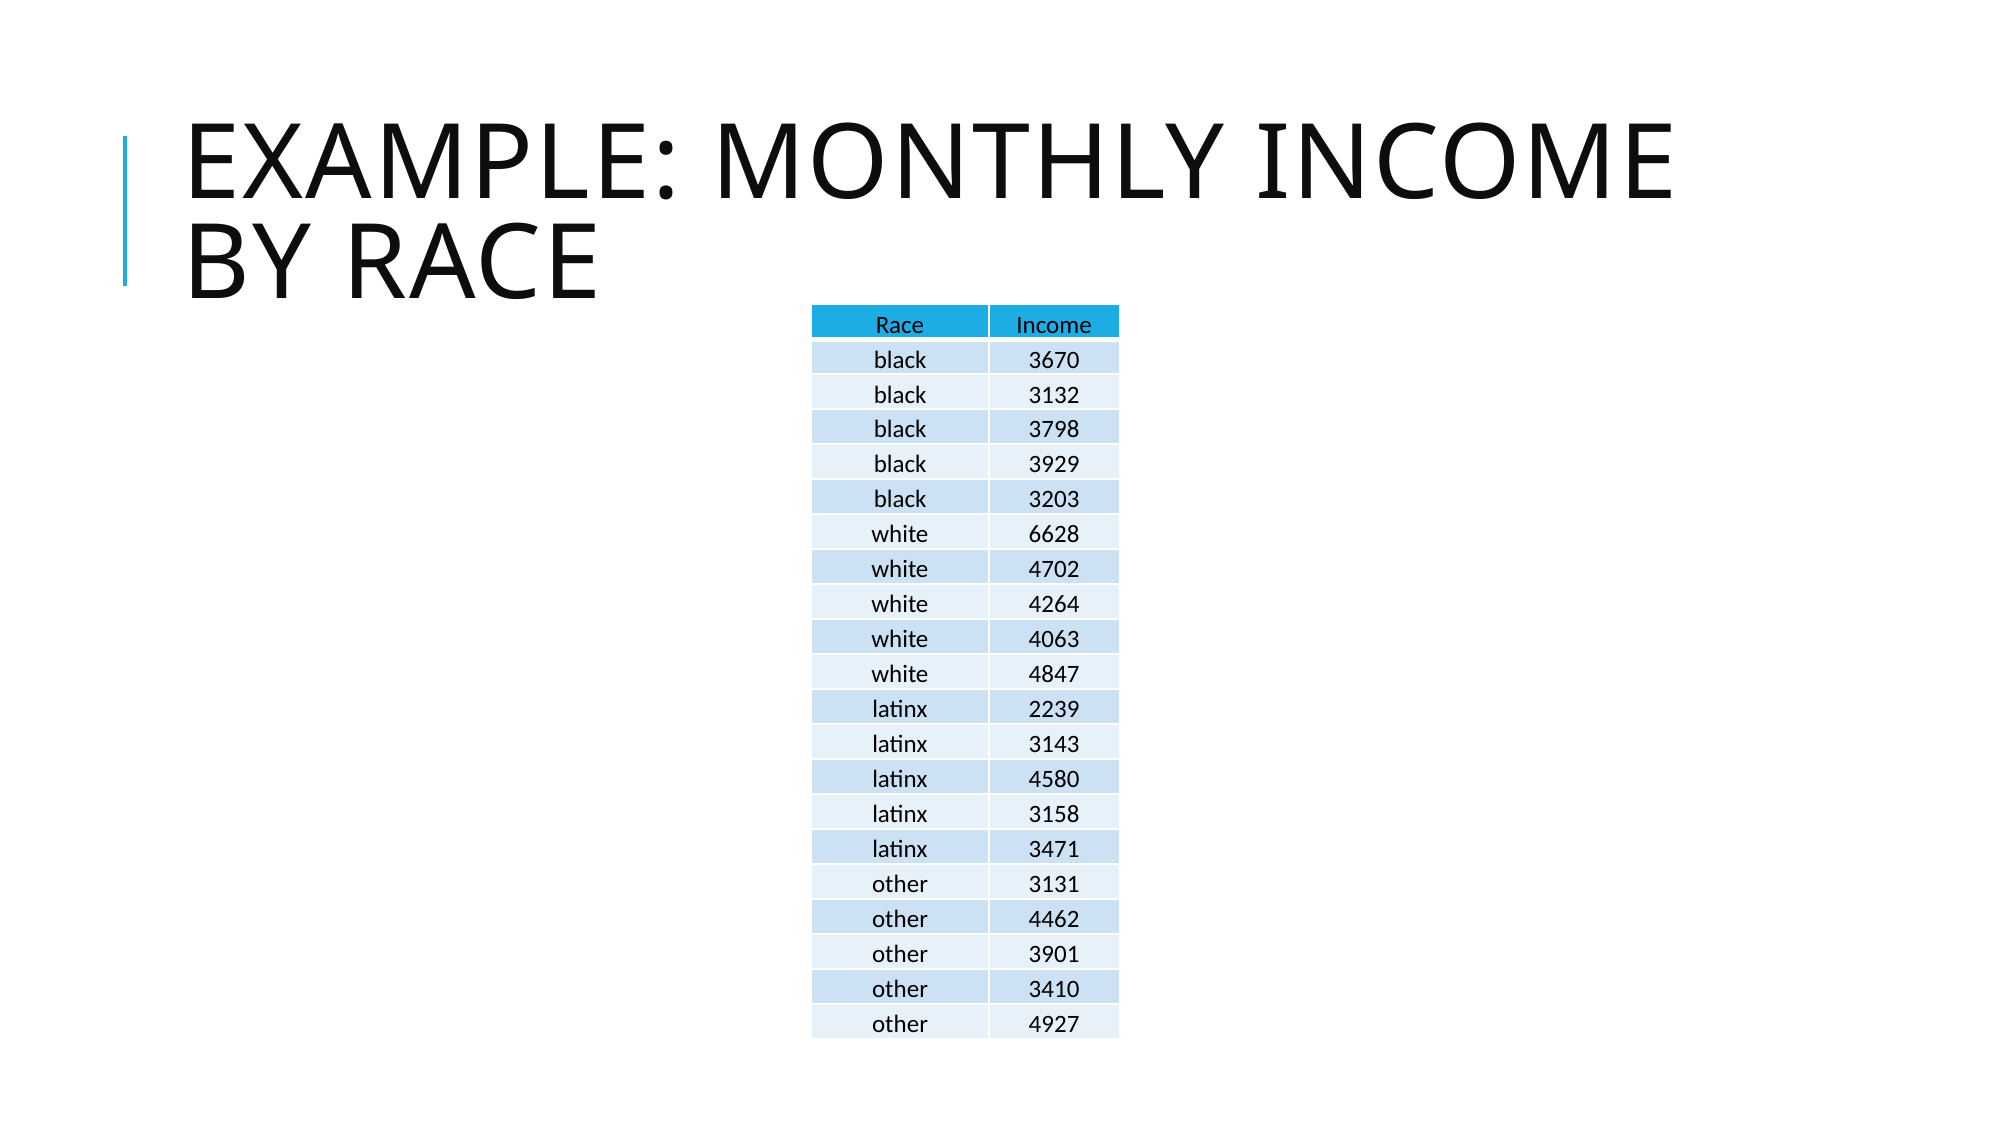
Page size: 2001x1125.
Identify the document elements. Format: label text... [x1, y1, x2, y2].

table_cell white [812, 515, 988, 548]
title Example: Monthly Income by Race [168, 96, 1763, 342]
table_cell white [812, 585, 988, 618]
table_cell 3132 [990, 375, 1119, 408]
table_cell 4264 [990, 585, 1119, 618]
table_cell 3798 [990, 410, 1119, 443]
table_cell 3471 [990, 830, 1119, 863]
table_cell 4927 [990, 1005, 1119, 1038]
table_cell black [812, 342, 988, 373]
table_cell black [812, 410, 988, 443]
table_cell 3143 [990, 725, 1119, 758]
table_cell other [812, 900, 988, 933]
table_cell 4063 [990, 620, 1119, 653]
table_cell latinx [812, 690, 988, 723]
table_cell other [812, 865, 988, 898]
table_cell 3410 [990, 970, 1119, 1003]
table_cell black [812, 375, 988, 408]
table_cell 4702 [990, 550, 1119, 583]
table_cell 3929 [990, 445, 1119, 478]
table_cell black [812, 445, 988, 478]
table_cell white [812, 550, 988, 583]
table_cell 3901 [990, 935, 1119, 968]
table_cell 4580 [990, 760, 1119, 793]
table_cell other [812, 970, 988, 1003]
table_cell latinx [812, 830, 988, 863]
table_cell 4462 [990, 900, 1119, 933]
table_header Race [812, 305, 988, 337]
table_cell other [812, 1005, 988, 1038]
table_cell white [812, 655, 988, 688]
table_cell 3670 [990, 342, 1119, 373]
table_cell white [812, 620, 988, 653]
table_cell 3158 [990, 795, 1119, 828]
table_cell other [812, 935, 988, 968]
table_cell 4847 [990, 655, 1119, 688]
table_cell latinx [812, 795, 988, 828]
table_cell latinx [812, 725, 988, 758]
table_cell 3131 [990, 865, 1119, 898]
table_header Income [990, 305, 1119, 337]
table_cell 3203 [990, 480, 1119, 513]
table_cell black [812, 480, 988, 513]
table_cell 6628 [990, 515, 1119, 548]
table_cell latinx [812, 760, 988, 793]
table_cell 2239 [990, 690, 1119, 723]
